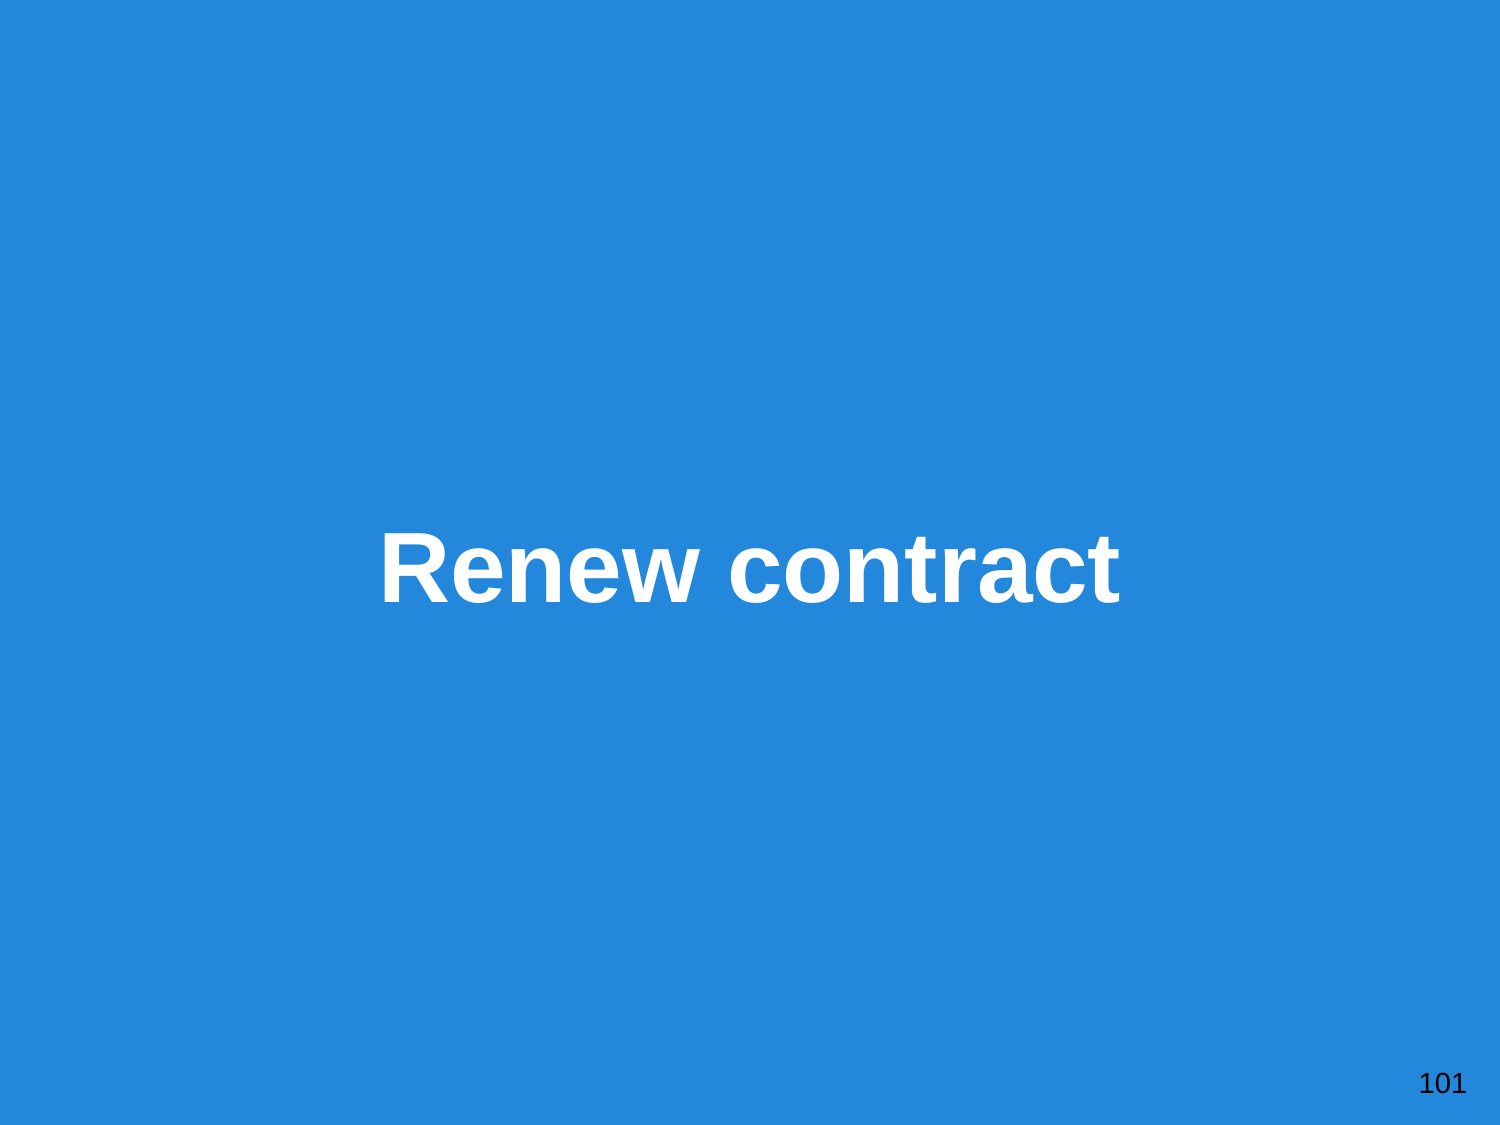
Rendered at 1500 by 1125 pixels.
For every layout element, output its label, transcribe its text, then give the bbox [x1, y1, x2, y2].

text_box Renew contract [117, 339, 1383, 786]
slide_number ‹#› [1403, 1038, 1494, 1125]
